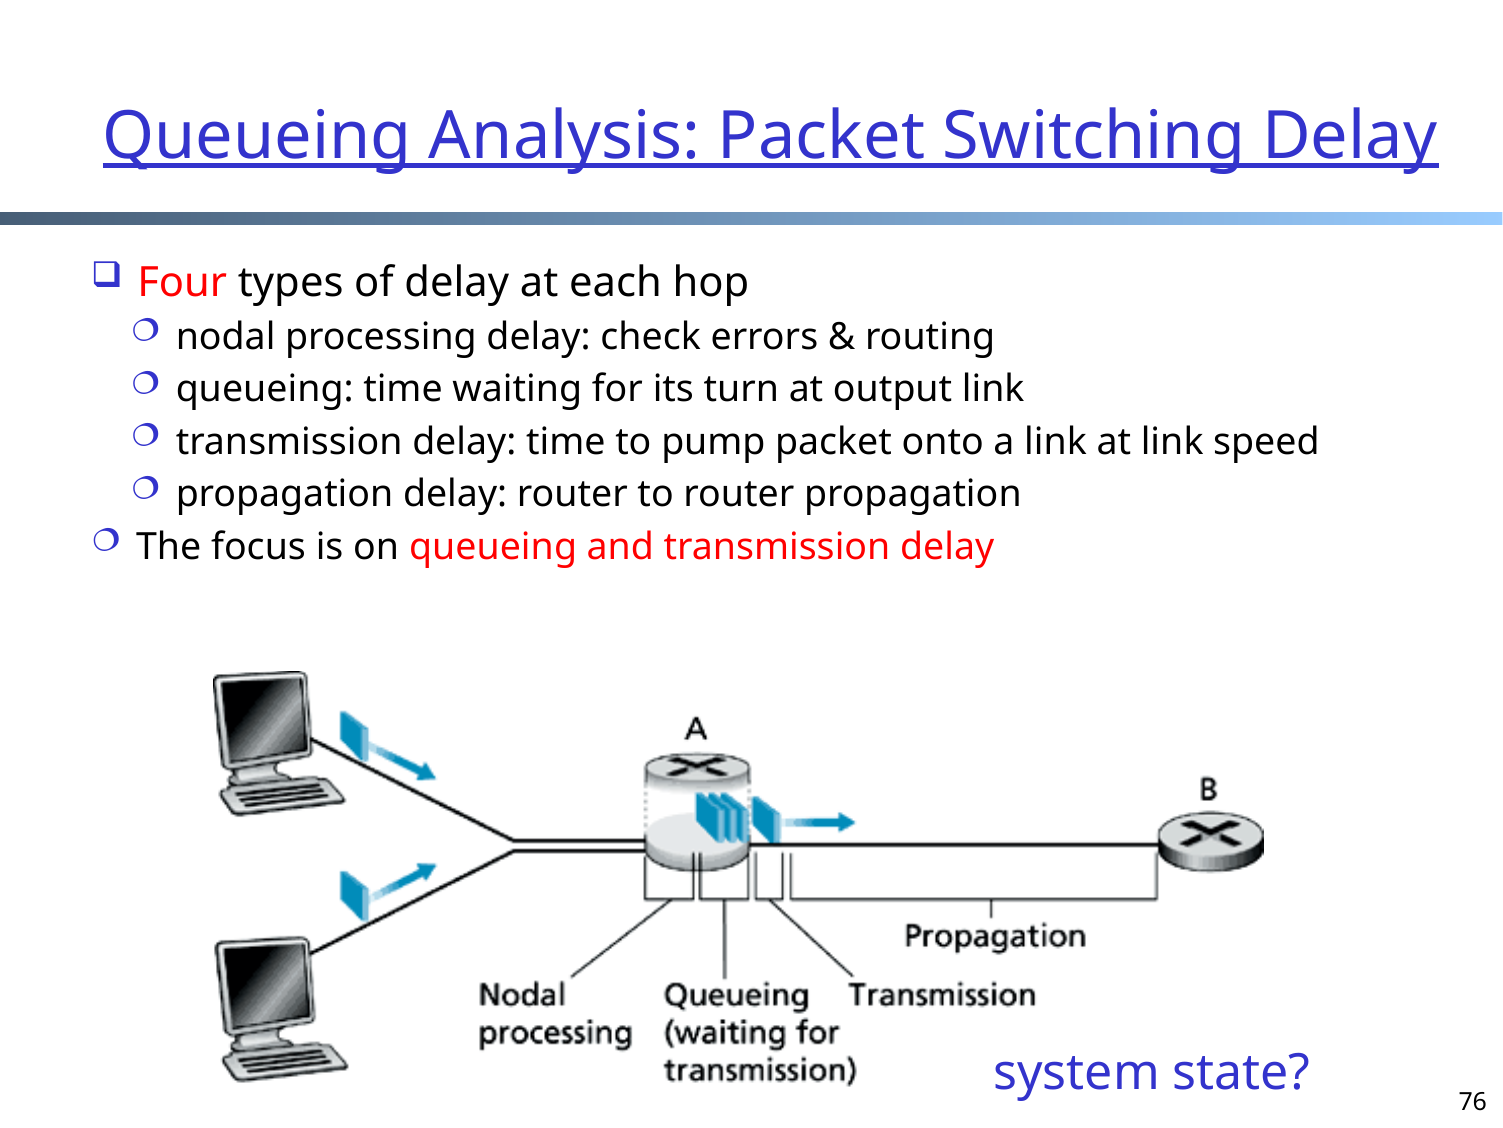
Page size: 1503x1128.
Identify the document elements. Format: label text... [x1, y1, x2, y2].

slide_number 76 [1151, 1051, 1503, 1128]
title Queueing Analysis: Packet Switching Delay [87, 37, 1477, 226]
text_box Four types of delay at each hop nodal processing delay: check errors & routing queueing: time waiting for its turn at output link transmission delay: time to pump packet onto a link at link speed propagation delay: router to router propagation The focus is on queueing and transmission delay [76, 246, 1451, 575]
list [213, 671, 1264, 1089]
text_box system state? [978, 1032, 1326, 1107]
